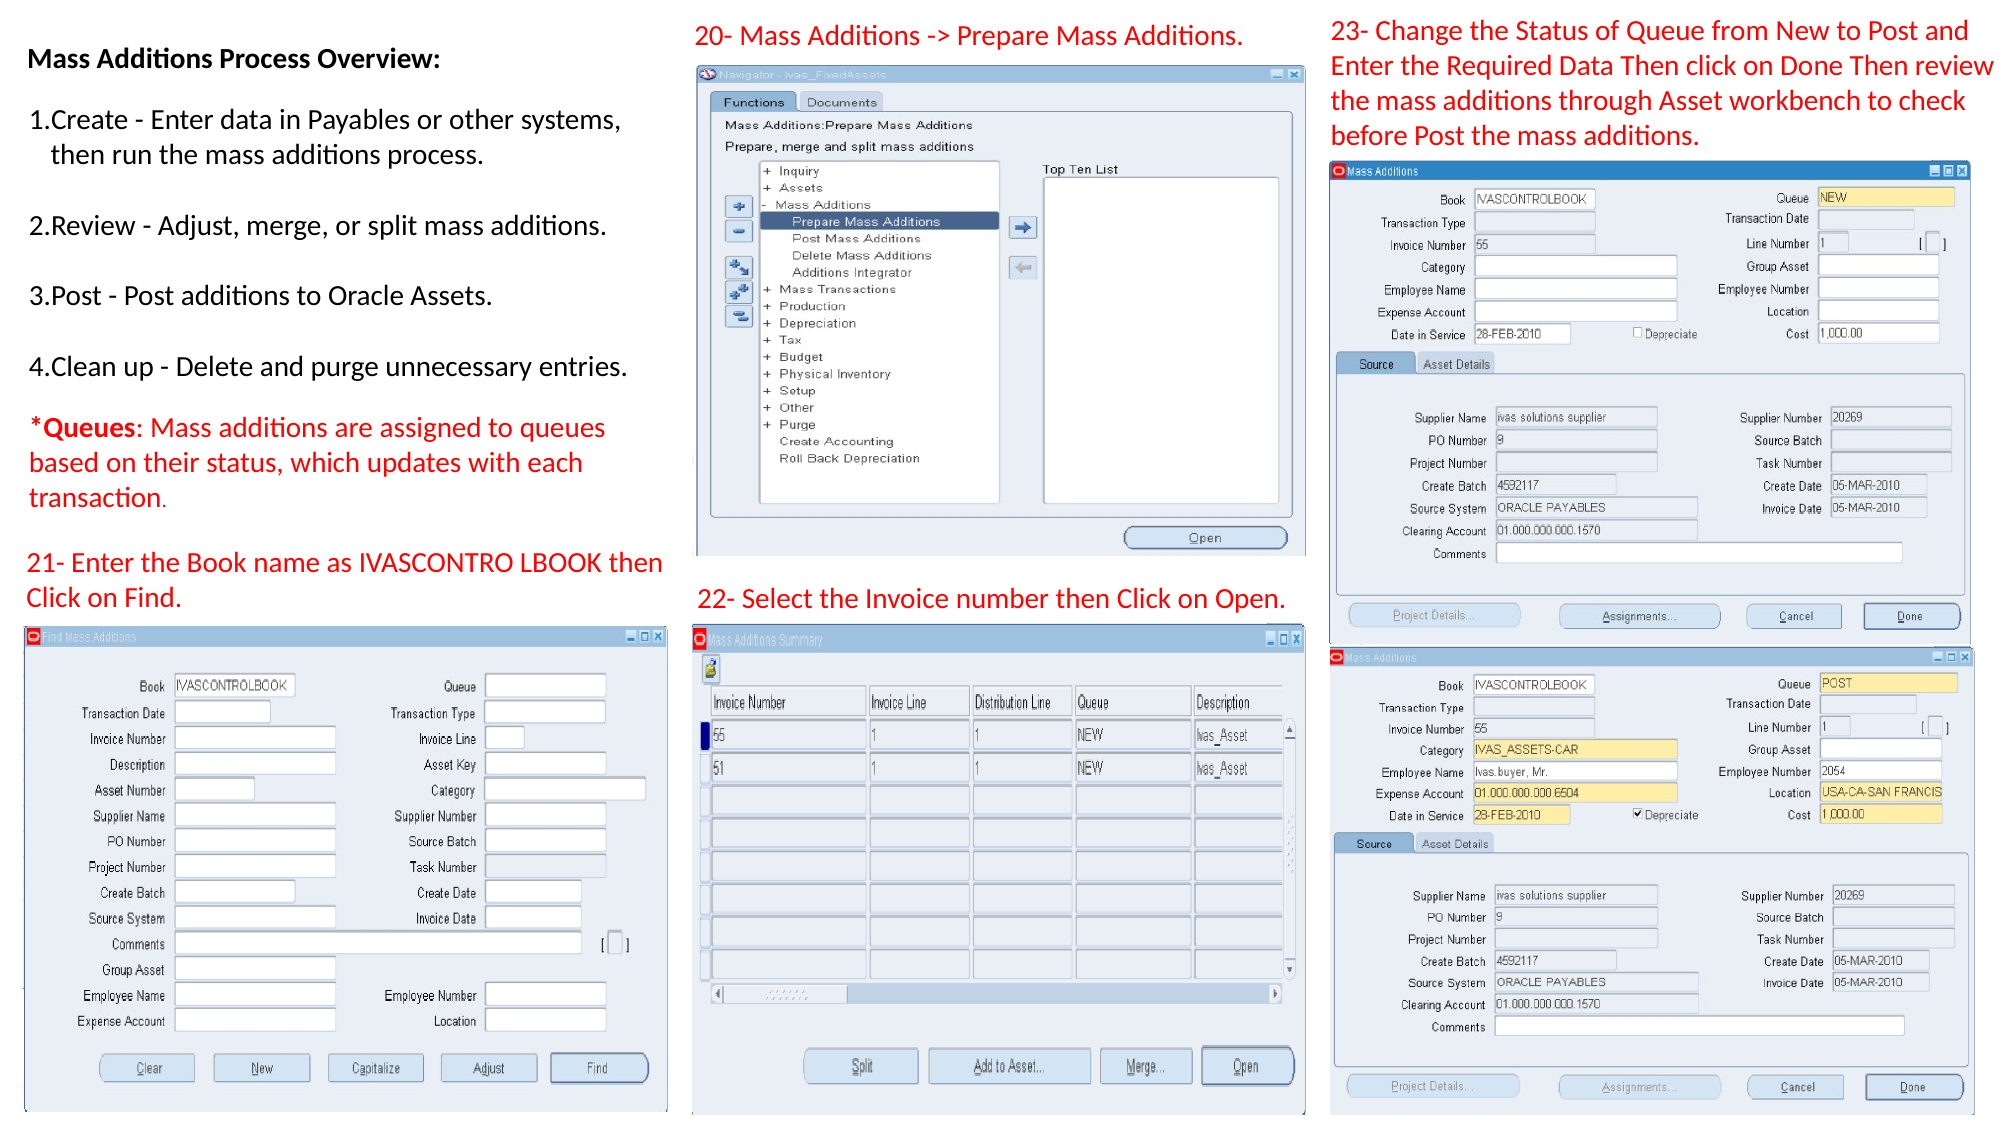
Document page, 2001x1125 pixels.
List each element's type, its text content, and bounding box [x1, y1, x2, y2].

text_box 21- Enter the Book name as IVASCONTRO LBOOK then Click on Find. [24, 541, 670, 614]
picture [692, 65, 1306, 556]
text_box 23- Change the Status of Queue from New to Post and Enter the Required Data Then click on Done Then review the mass additions through Asset workbench to check before Post the mass additions. [1328, 9, 2000, 152]
text_box 20- Mass Additions -> Prepare Mass Additions. [692, 14, 1328, 52]
text_box Mass Additions Process Overview: Create - Enter data in Payables or other systems, then run the mass additions process. Review - Adjust, merge, or split mass additions. Post - Post additions to Oracle Assets. Clean up - Delete and purge unnecessary entries. *Queues: Mass additions are assigned to queues based on their status, which updates with each transaction. [27, 12, 656, 514]
text_box 22- Select the Invoice number then Click on Open. [695, 577, 1329, 615]
picture [692, 623, 1306, 1115]
picture [1329, 160, 1975, 1115]
picture [22, 626, 668, 1112]
